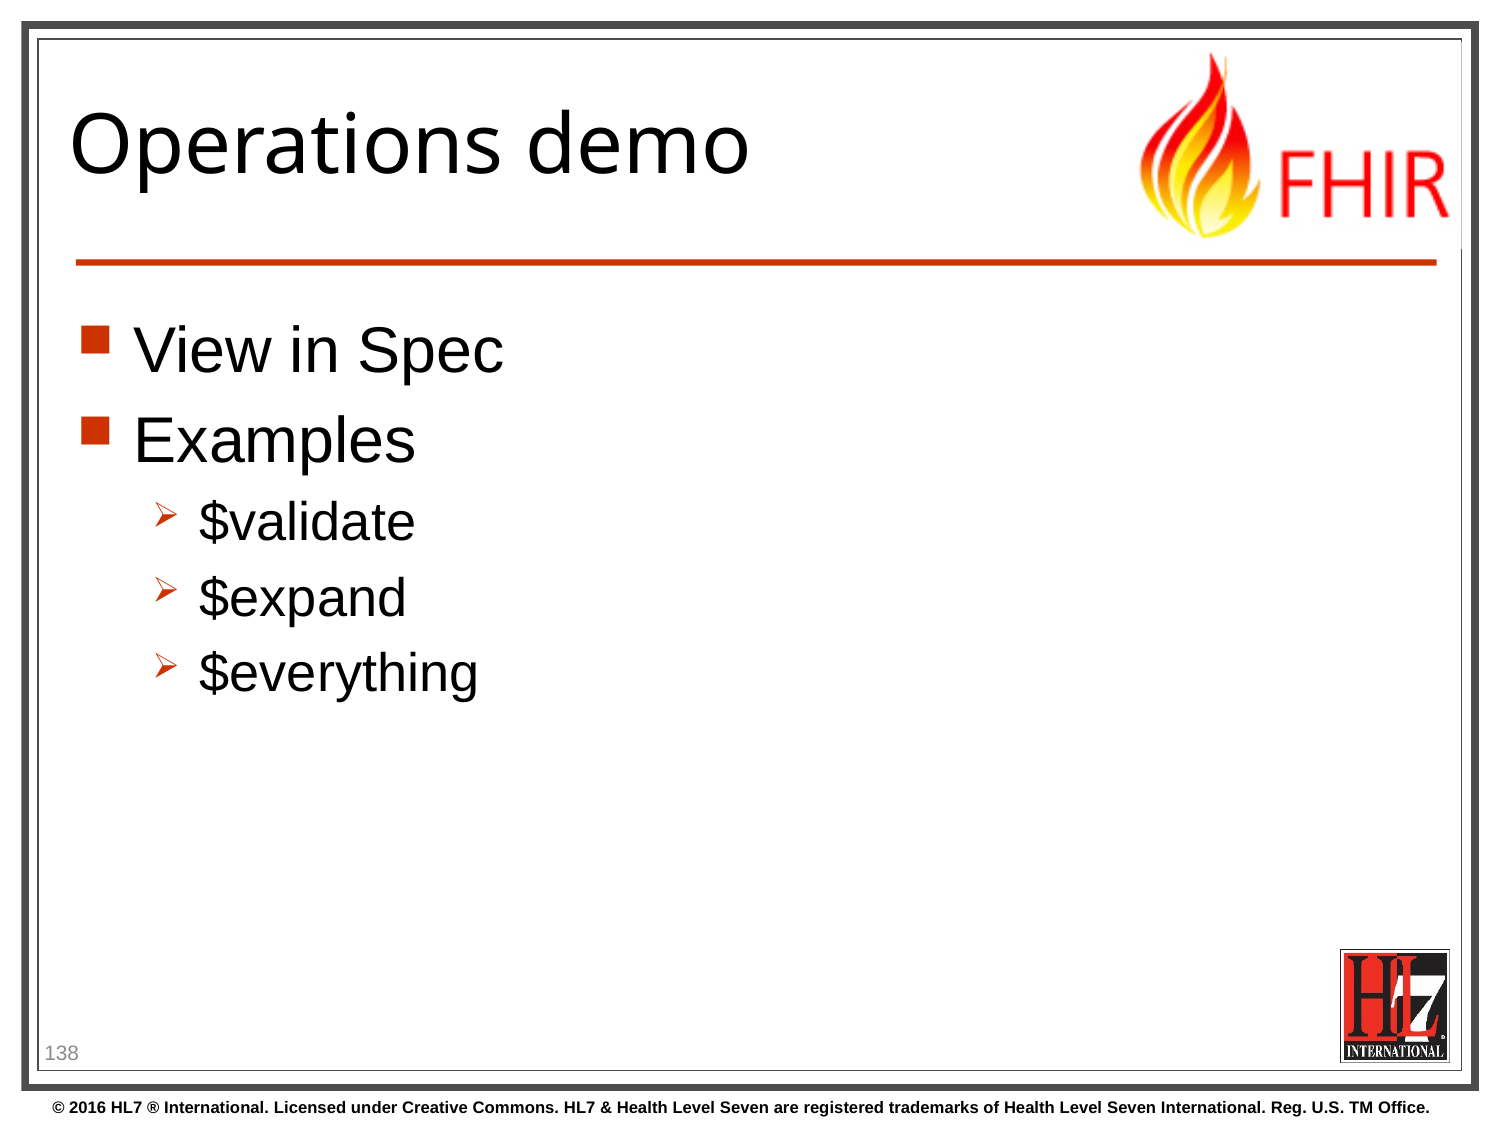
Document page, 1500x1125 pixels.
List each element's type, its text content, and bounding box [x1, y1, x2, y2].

slide_number 138 [29, 1034, 148, 1071]
list View in Spec Examples $validate $expand $everything [62, 299, 1438, 1035]
picture [1128, 42, 1462, 249]
picture [1340, 949, 1450, 1063]
title Operations demo [53, 54, 1128, 244]
